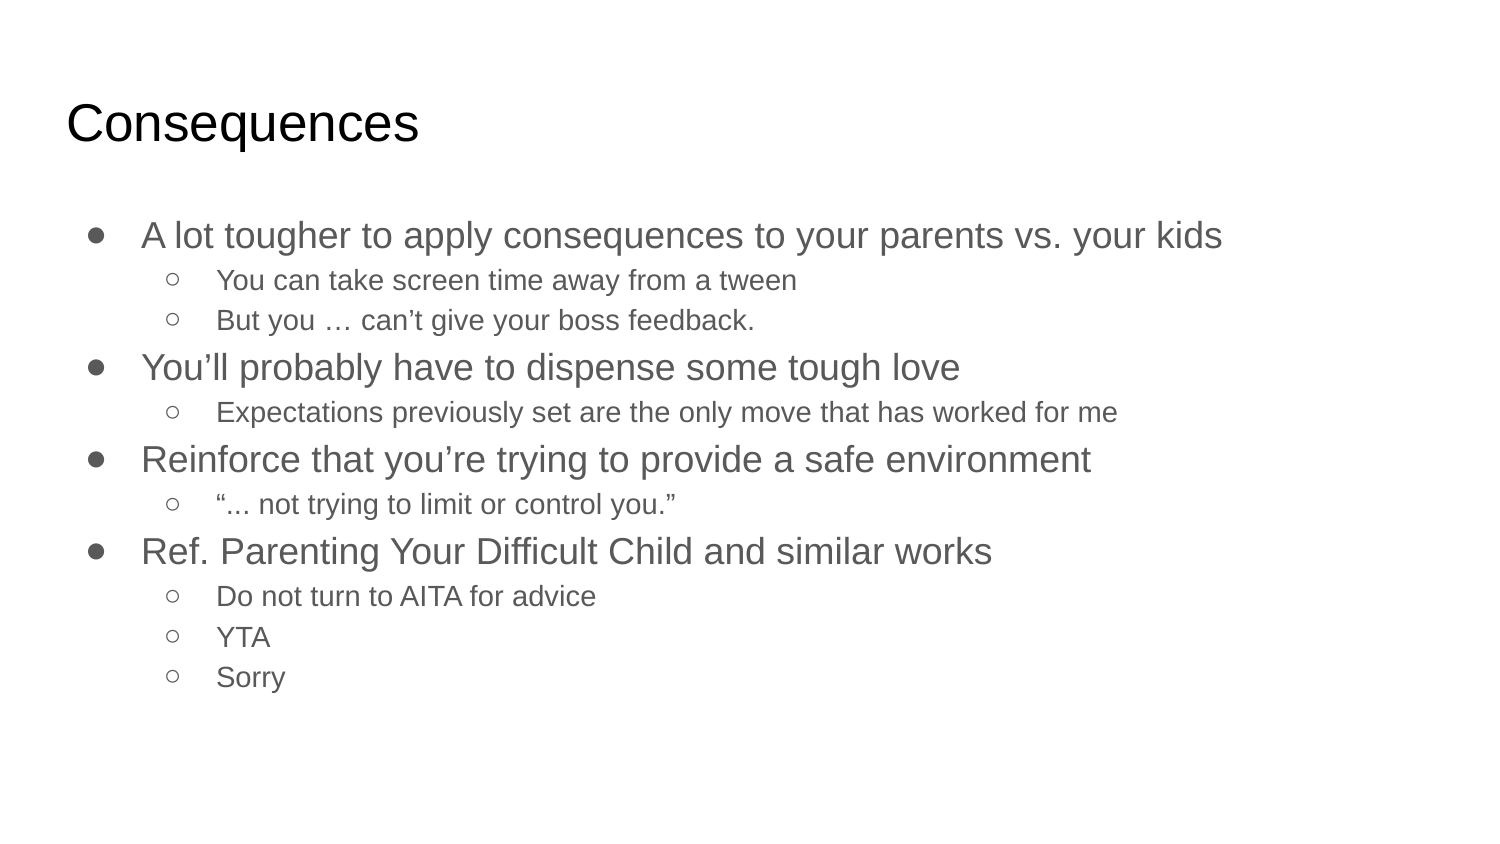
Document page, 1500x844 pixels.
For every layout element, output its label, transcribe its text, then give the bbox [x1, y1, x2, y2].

title Consequences [51, 72, 1449, 167]
list A lot tougher to apply consequences to your parents vs. your kids You can take screen time away from a tween But you … can’t give your boss feedback. You’ll probably have to dispense some tough love Expectations previously set are the only move that has worked for me Reinforce that you’re trying to provide a safe environment “... not trying to limit or control you.” Ref. Parenting Your Difficult Child and similar works Do not turn to AITA for advice YTA Sorry [51, 189, 1449, 750]
